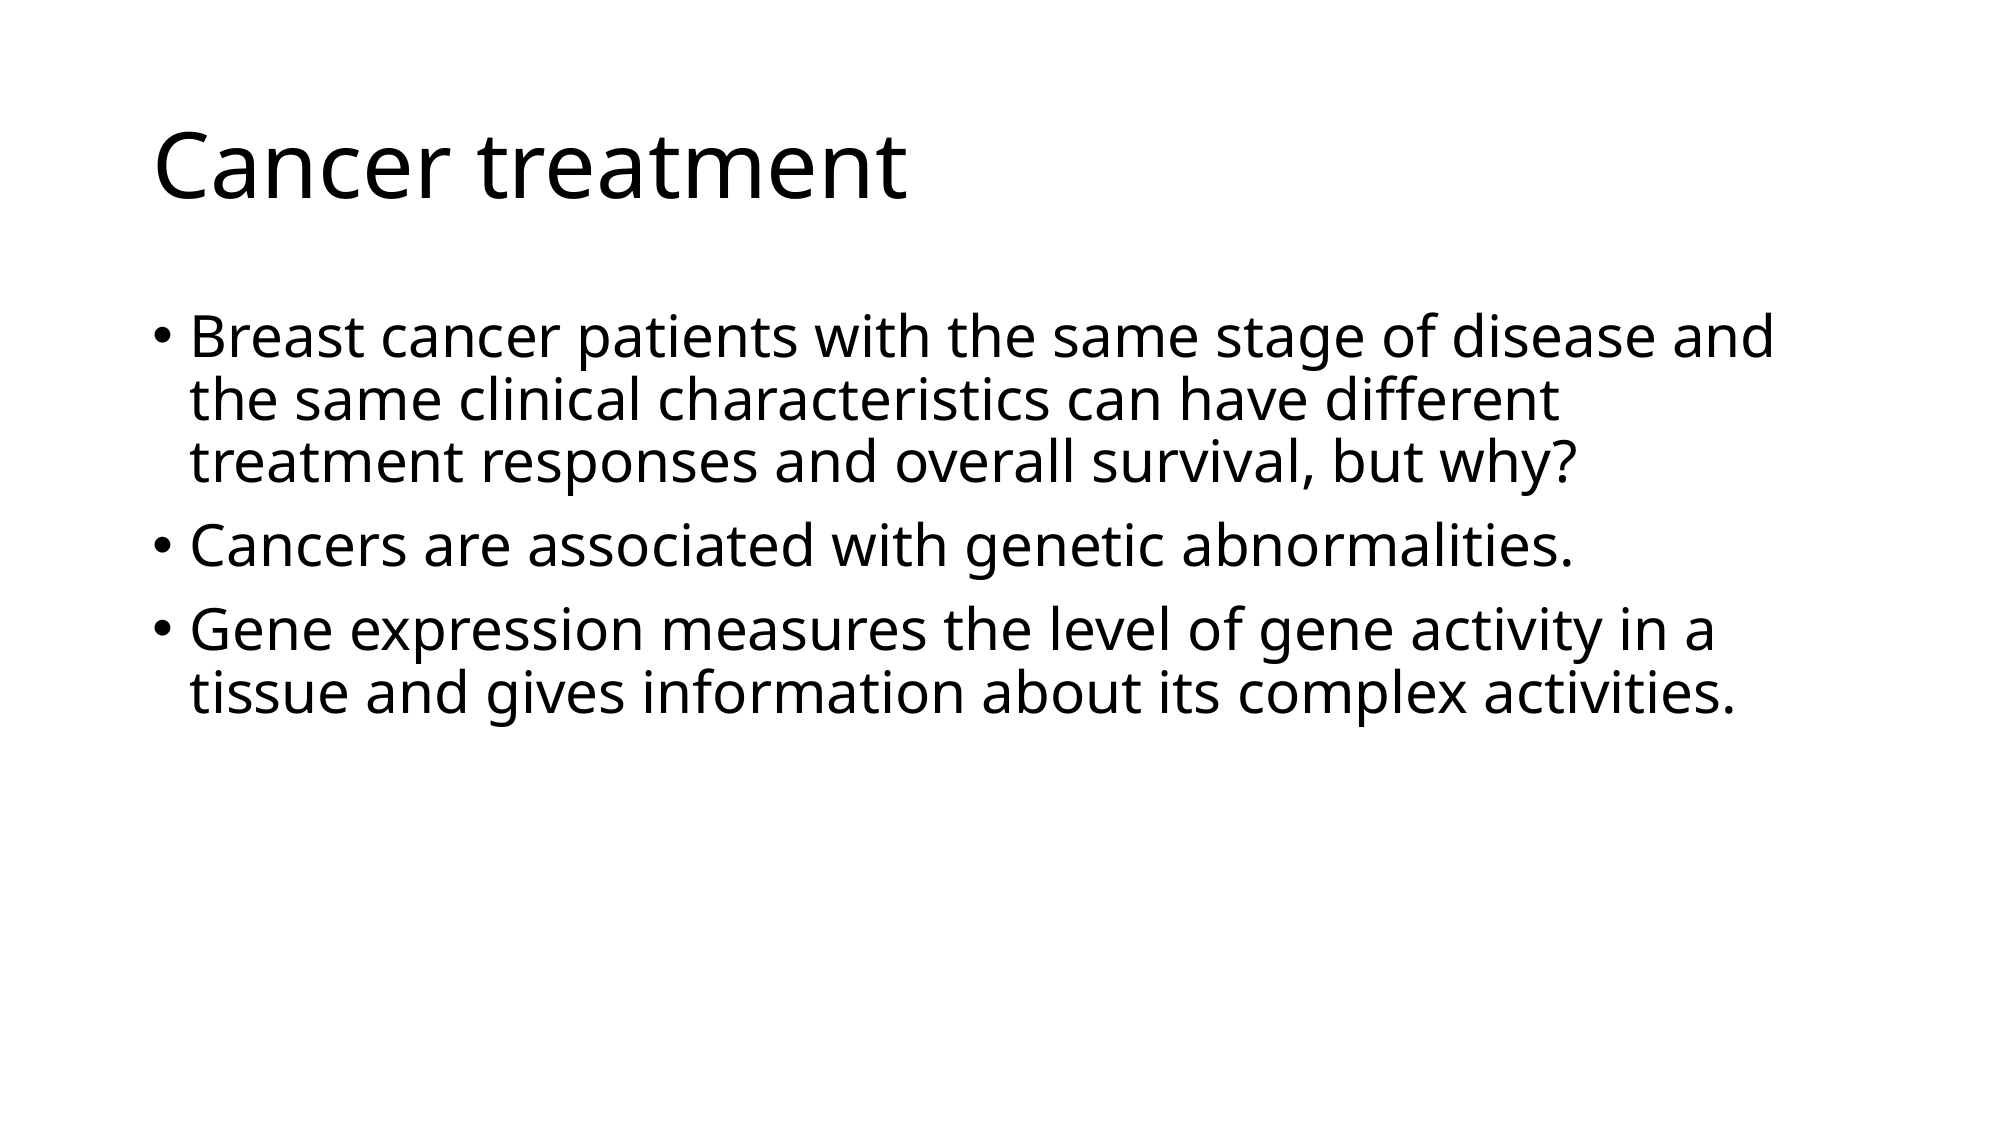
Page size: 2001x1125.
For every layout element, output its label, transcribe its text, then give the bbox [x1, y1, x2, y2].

list Breast cancer patients with the same stage of disease and the same clinical characteristics can have different treatment responses and overall survival, but why? Cancers are associated with genetic abnormalities. Gene expression measures the level of gene activity in a tissue and gives information about its complex activities. [137, 299, 1863, 1014]
title Cancer treatment [137, 59, 1863, 278]
